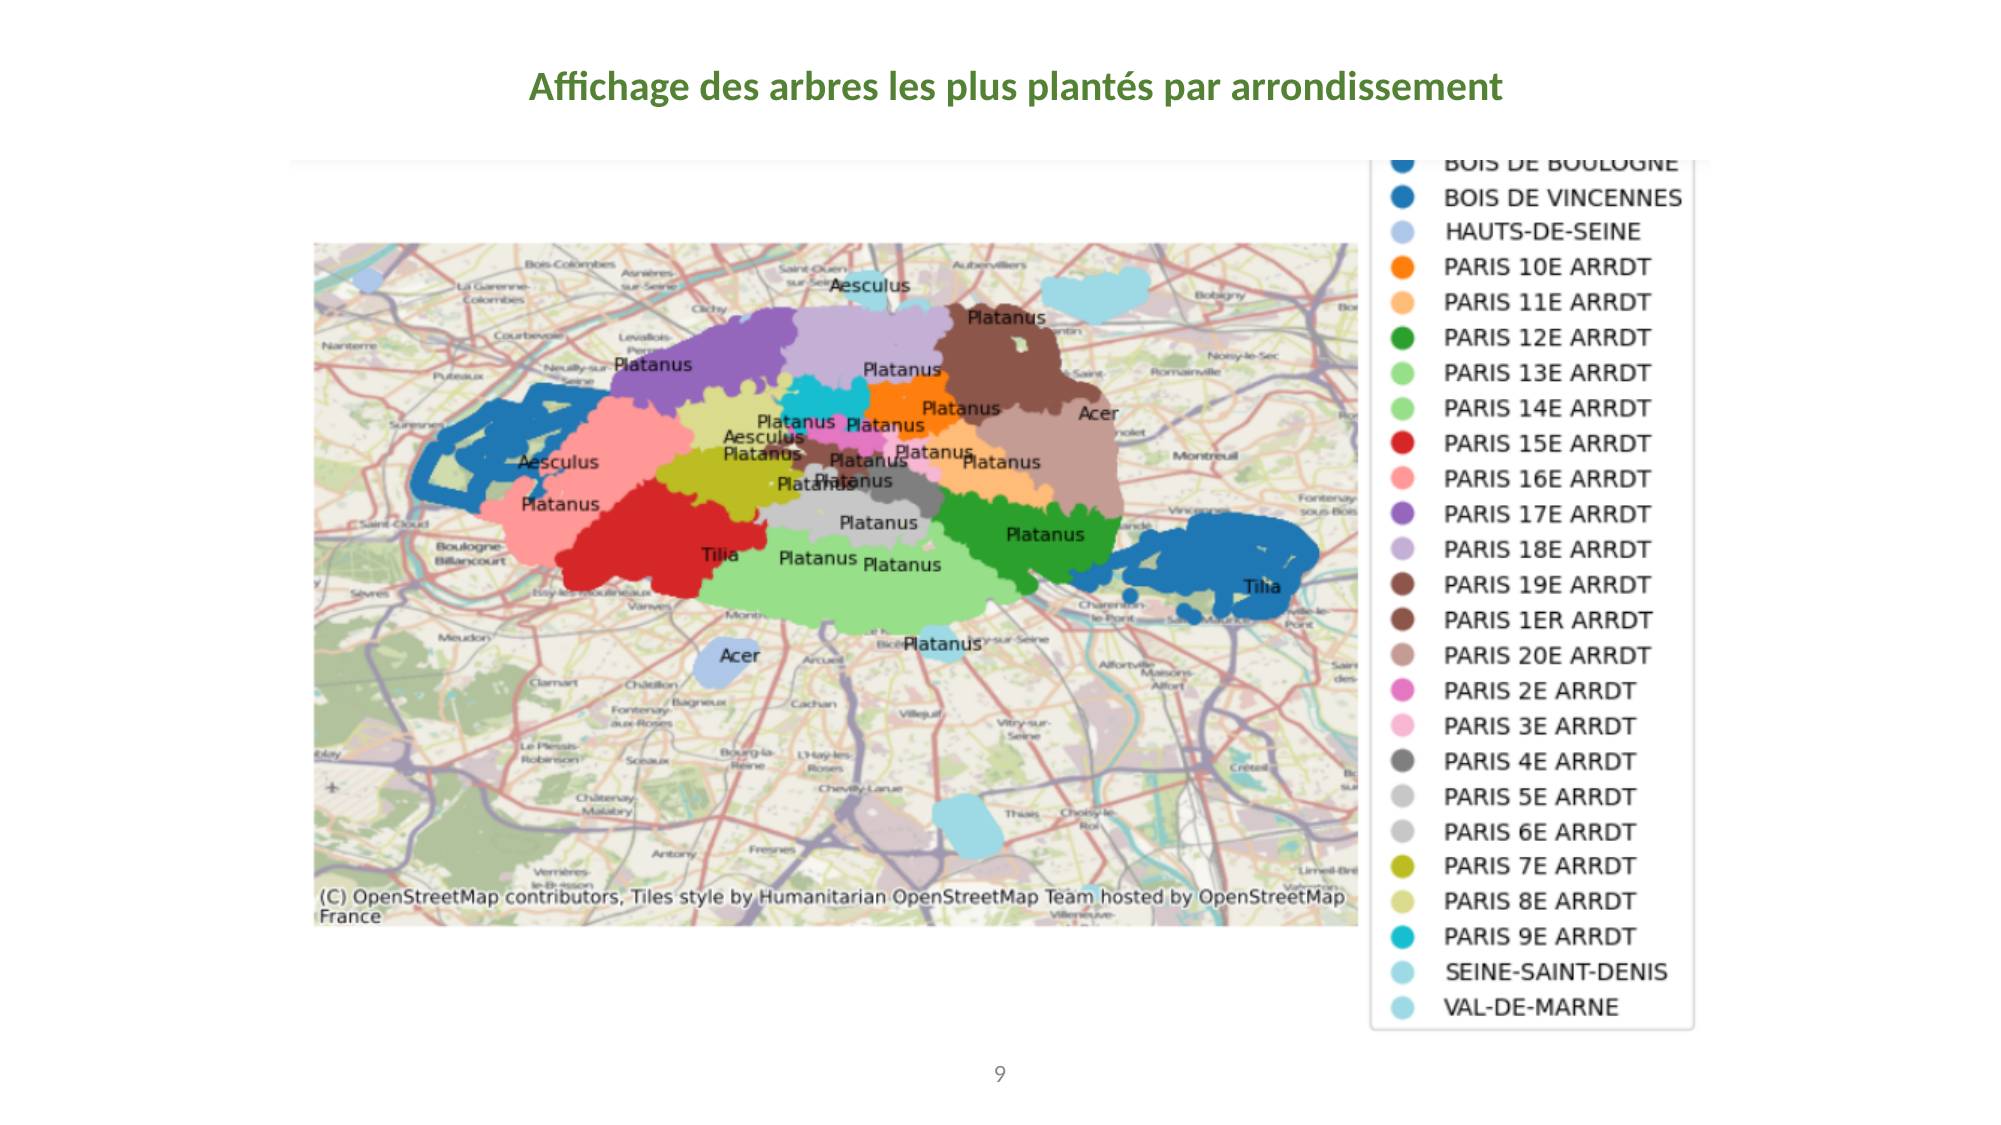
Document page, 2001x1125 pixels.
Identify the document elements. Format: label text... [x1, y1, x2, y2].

footer 9 [662, 1043, 1338, 1103]
picture [290, 160, 1710, 1043]
text_box Affichage des arbres les plus plantés par arrondissement [514, 51, 1520, 117]
